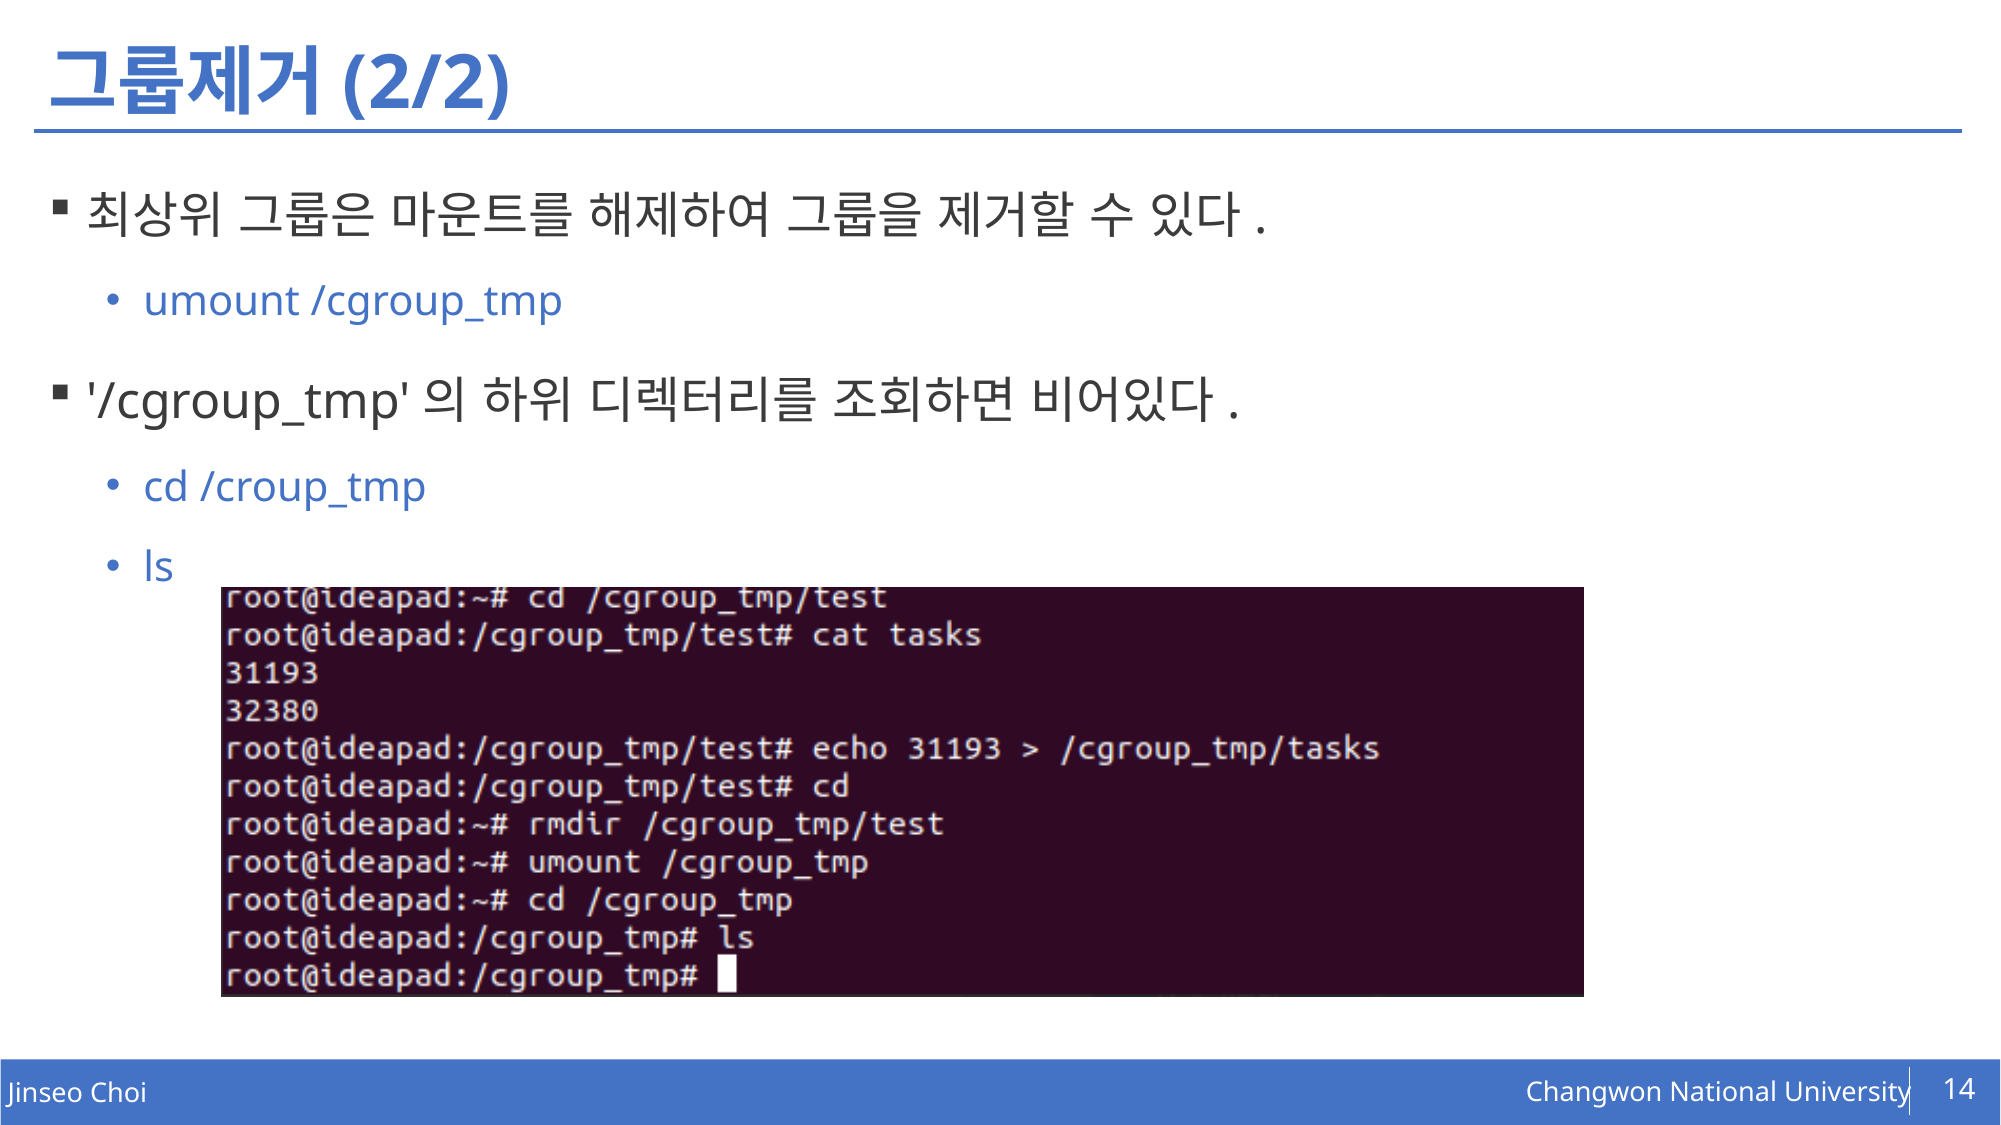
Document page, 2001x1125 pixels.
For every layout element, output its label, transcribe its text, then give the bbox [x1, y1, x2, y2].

slide_number 14 [1922, 1060, 1996, 1121]
title 그룹제거(2/2) [33, 27, 1963, 143]
list 최상위 그룹은 마운트를 해제하여 그룹을 제거할 수 있다. umount /cgroup_tmp '/cgroup_tmp'의 하위 디렉터리를 조회하면 비어있다. cd /croup_tmp ls [33, 152, 1963, 997]
picture [221, 587, 1584, 997]
